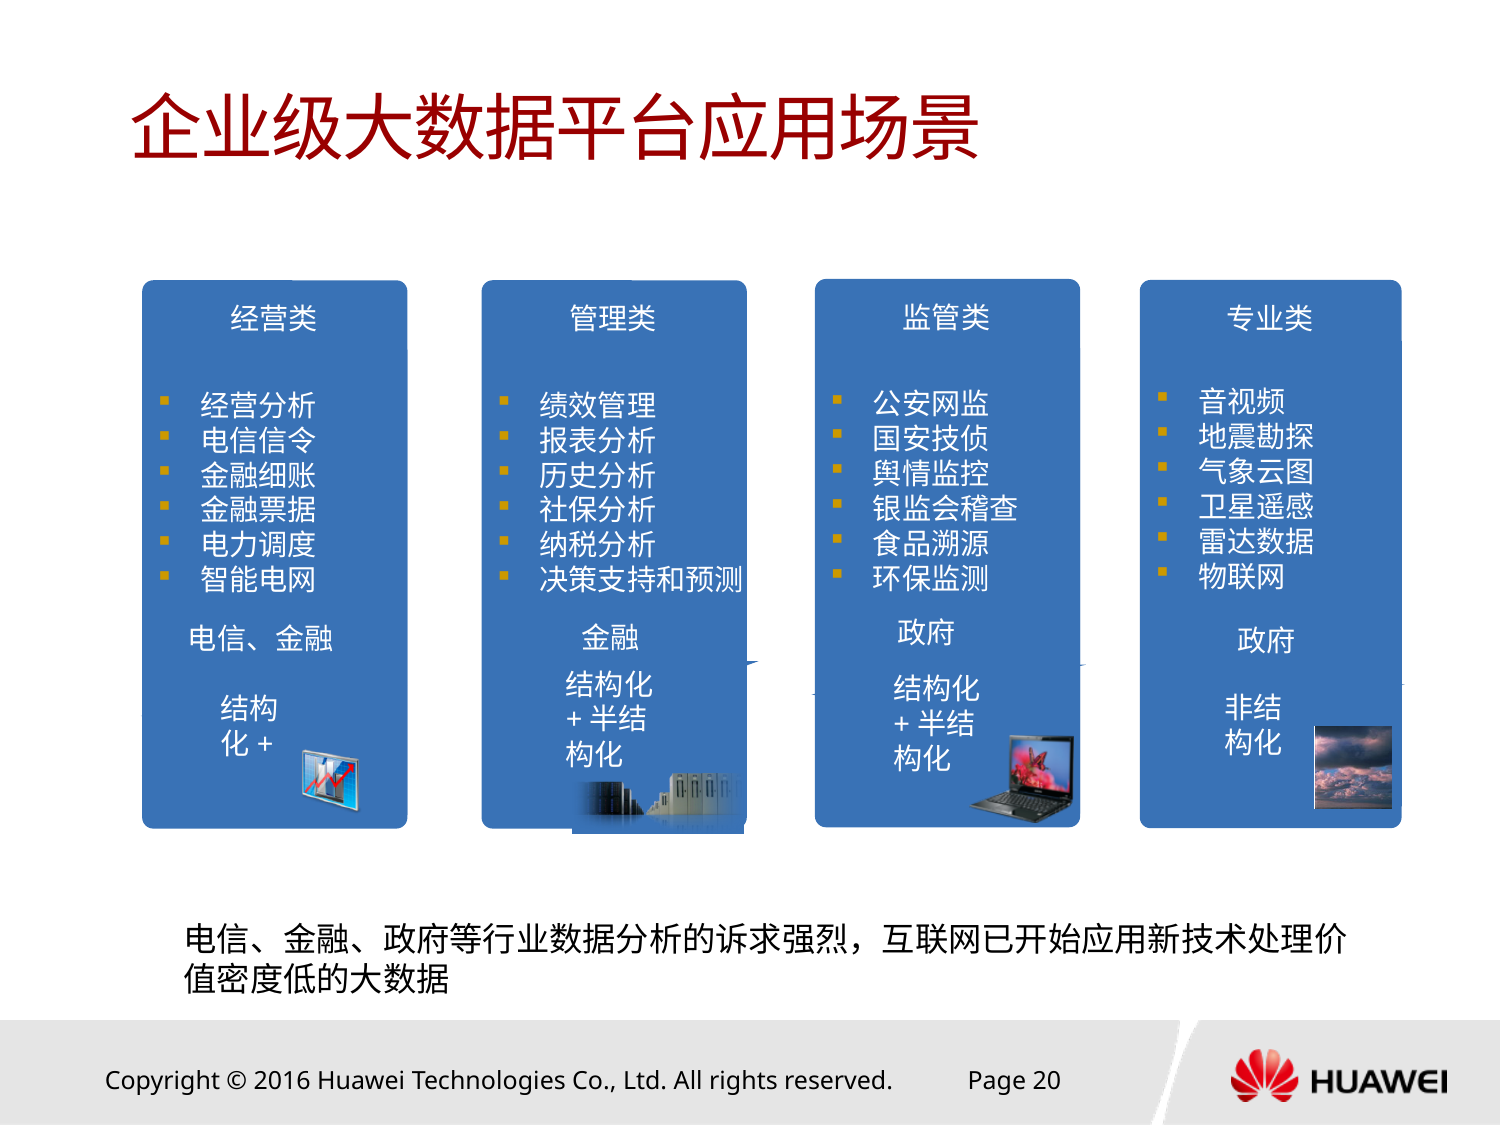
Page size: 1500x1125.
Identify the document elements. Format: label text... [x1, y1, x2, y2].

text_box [140, 280, 408, 829]
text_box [481, 280, 759, 835]
text_box 电信、金融、政府等行业数据分析的诉求强烈，互联网已开始应用新技术处理价值密度低的大数据 [168, 910, 1379, 1006]
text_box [814, 278, 1081, 828]
picture [0, 1020, 1500, 1125]
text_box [1139, 279, 1406, 829]
text_box 企业级大数据平台应用场景 [129, 59, 1450, 203]
